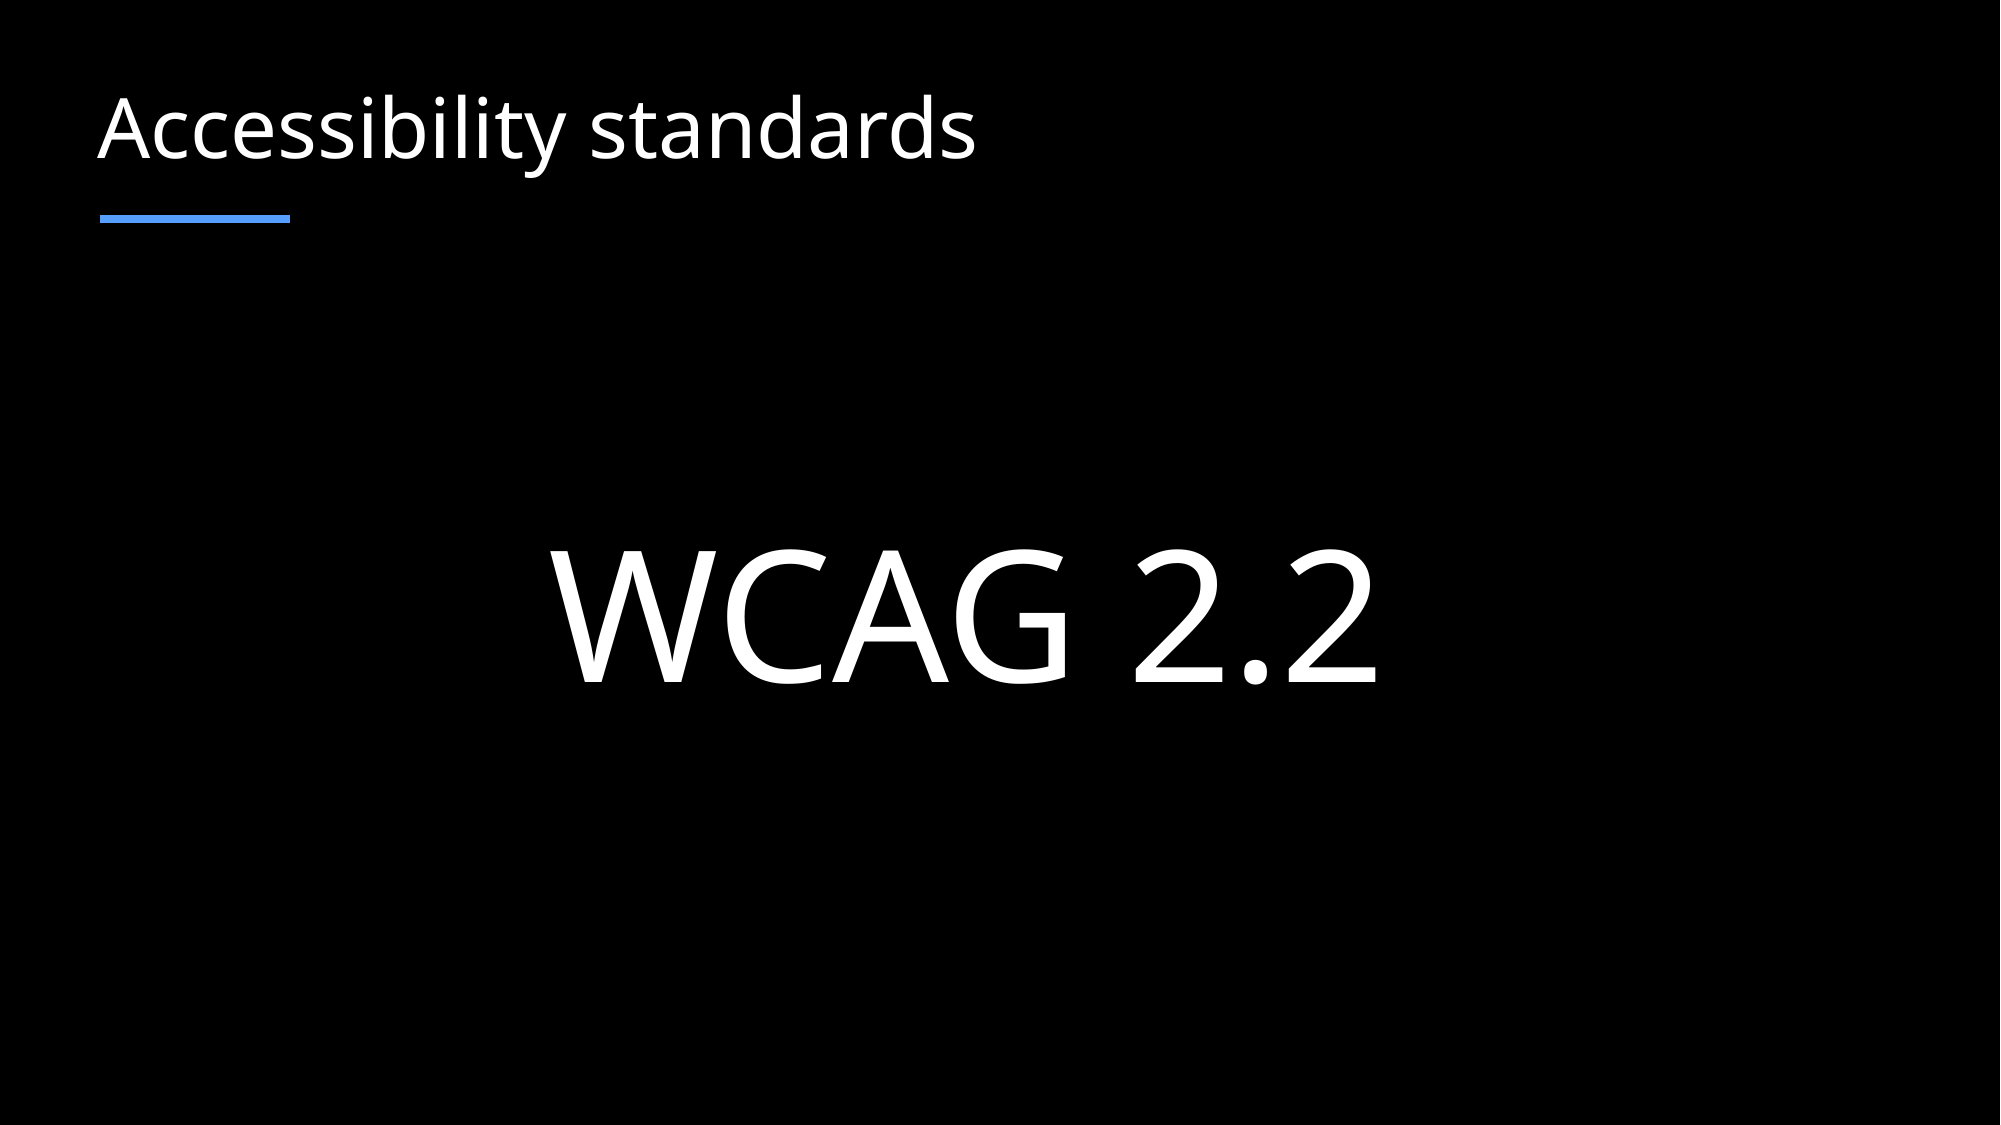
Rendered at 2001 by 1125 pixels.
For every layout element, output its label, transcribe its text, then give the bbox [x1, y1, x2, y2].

text_box Accessibility standards [82, 67, 1389, 183]
text_box WCAG 2.2 [533, 492, 1561, 727]
